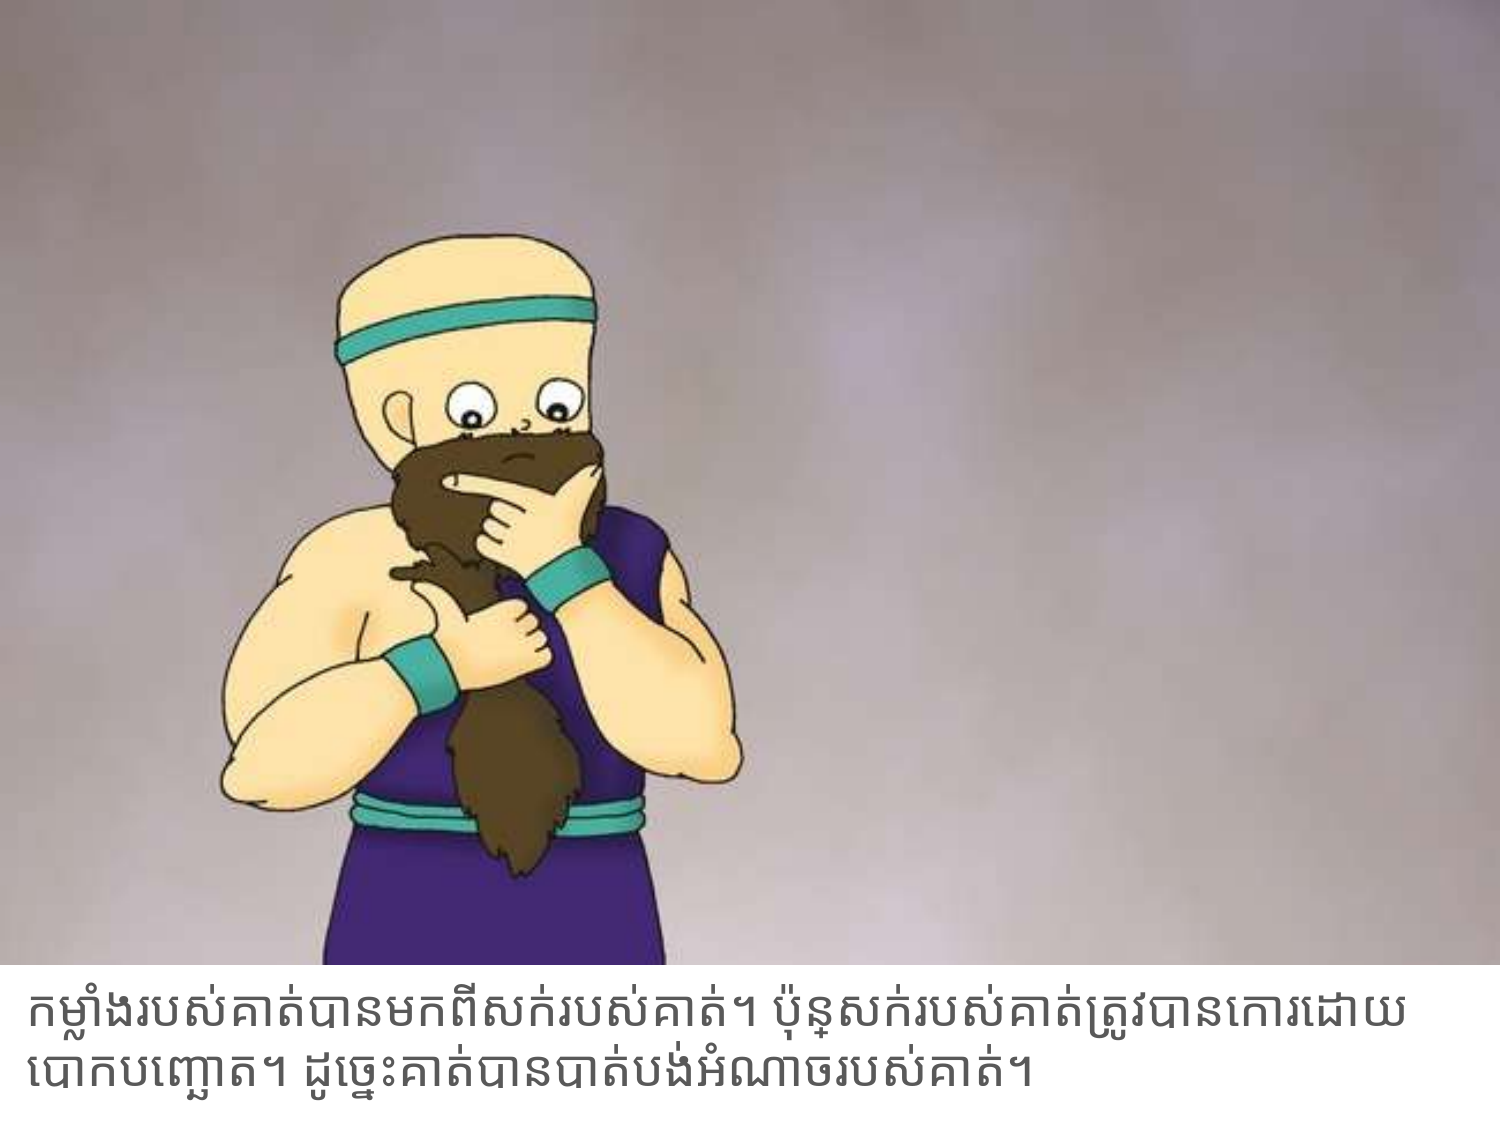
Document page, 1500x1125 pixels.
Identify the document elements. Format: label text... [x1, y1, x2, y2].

picture [0, 0, 1500, 965]
text_box កម្លាំងរបស់គាត់បានមកពីសក់របស់គាត់។ ប៉ុន្តែ​សក់​របស់​គាត់​ត្រូវ​បាន​កោរ​ដោយ​បោក​បញ្ឆោត។ ដូច្នេះគាត់បានបាត់បង់អំណាចរបស់គាត់។ [11, 973, 1498, 1105]
